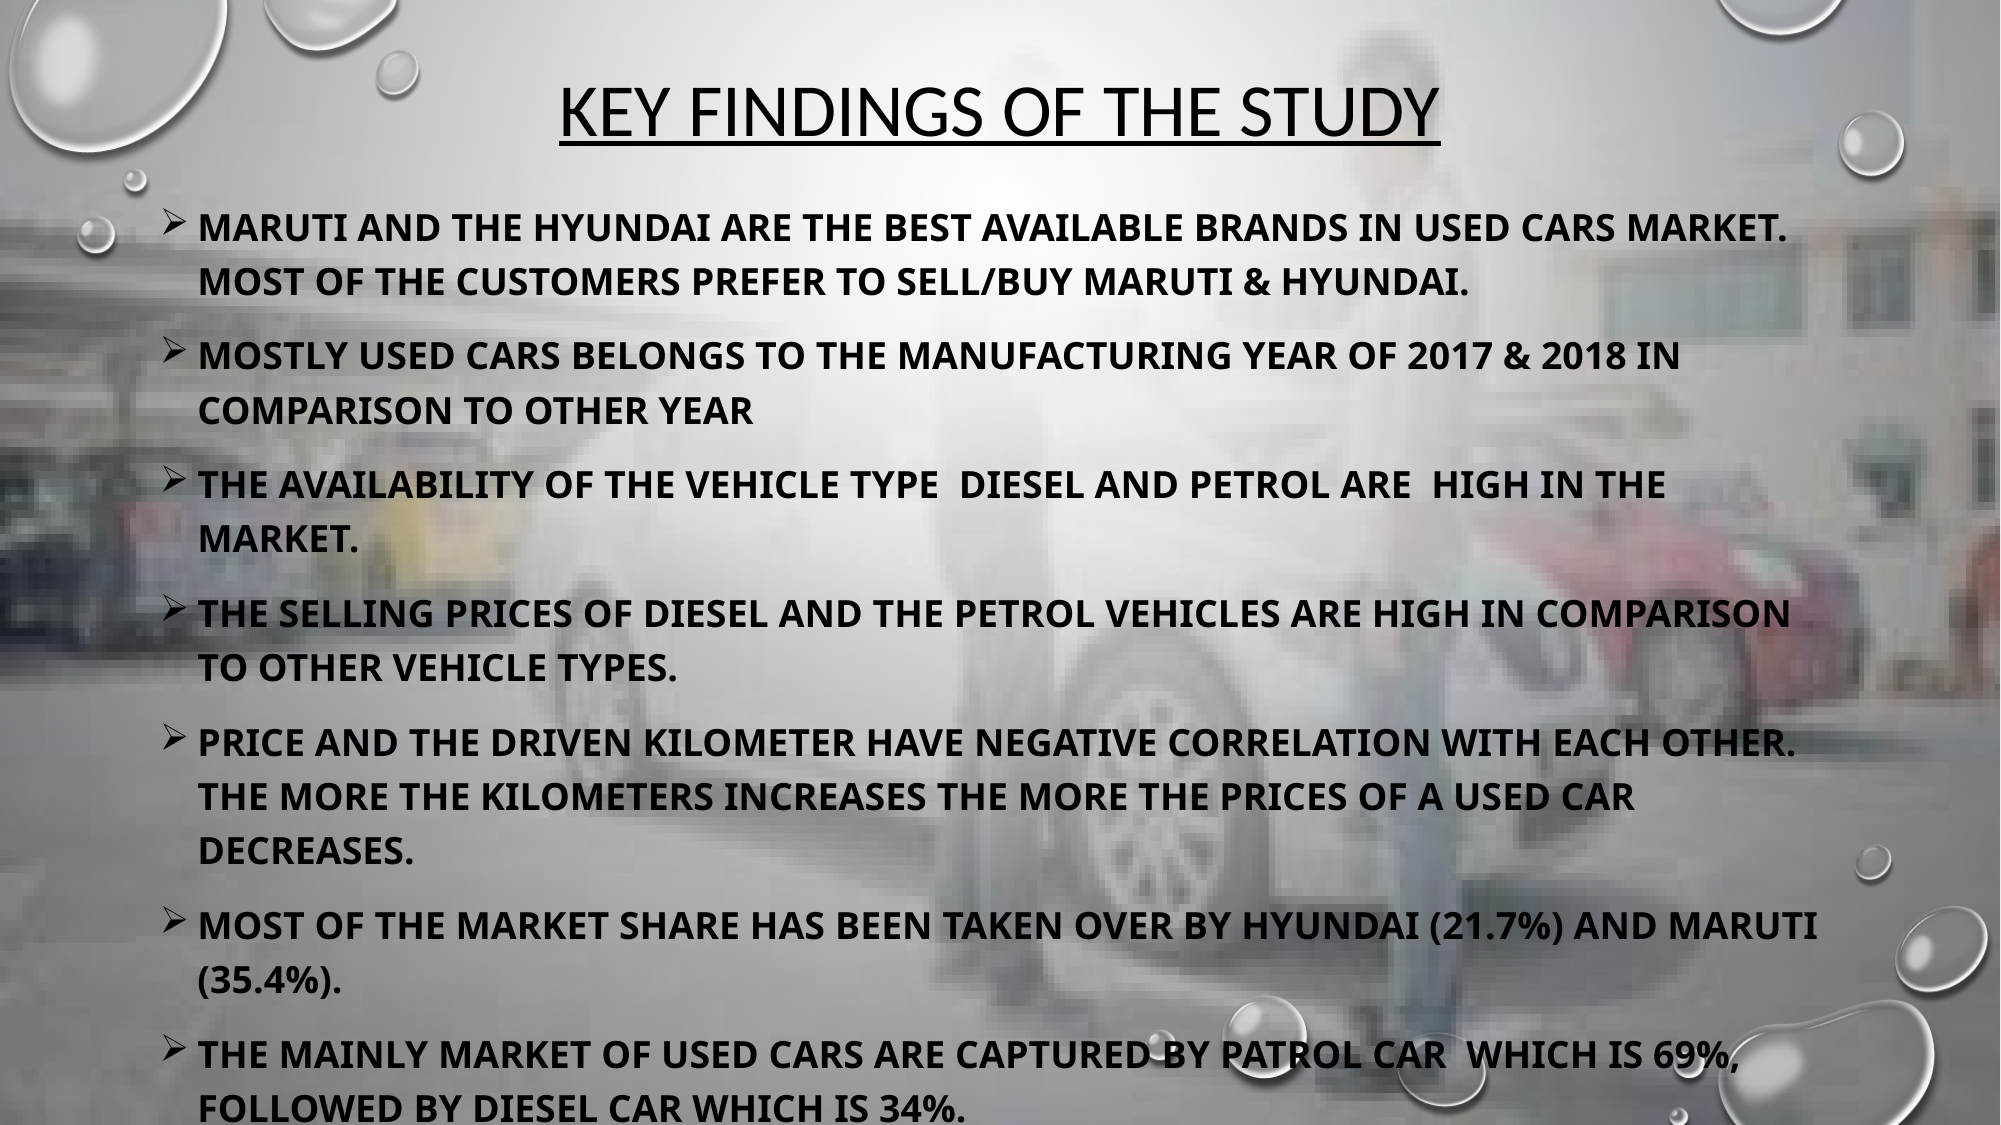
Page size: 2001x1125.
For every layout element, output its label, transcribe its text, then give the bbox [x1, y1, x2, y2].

title Key Findings of the study [149, 33, 1851, 191]
list MARUTI and the HYUNDAI are the best available Brands in used cars market. Most of the customers prefer to sell/Buy MARUTI & HYUNDAI. mostly used cars belongs to the manufacturing year of 2017 & 2018 in comparison to other year The availability of the vehicle type Diesel and Petrol are high in the market. The selling prices of Diesel and the Petrol vehicles are high in comparison to other vehicle types. Price and the Driven Kilometer have negative correlation with each other. The more the kilometers increases the more the prices of a used car decreases. Most of the market share has been taken over by Hyundai (21.7%) and Maruti (35.4%). The Mainly market of used cars are captured by Patrol Car which is 69%, followed by Diesel Car which is 34%. The prices and availability of the used cars are high in Delhi NCR in comparison to any other city. [144, 187, 1845, 904]
picture [0, 0, 2001, 1125]
